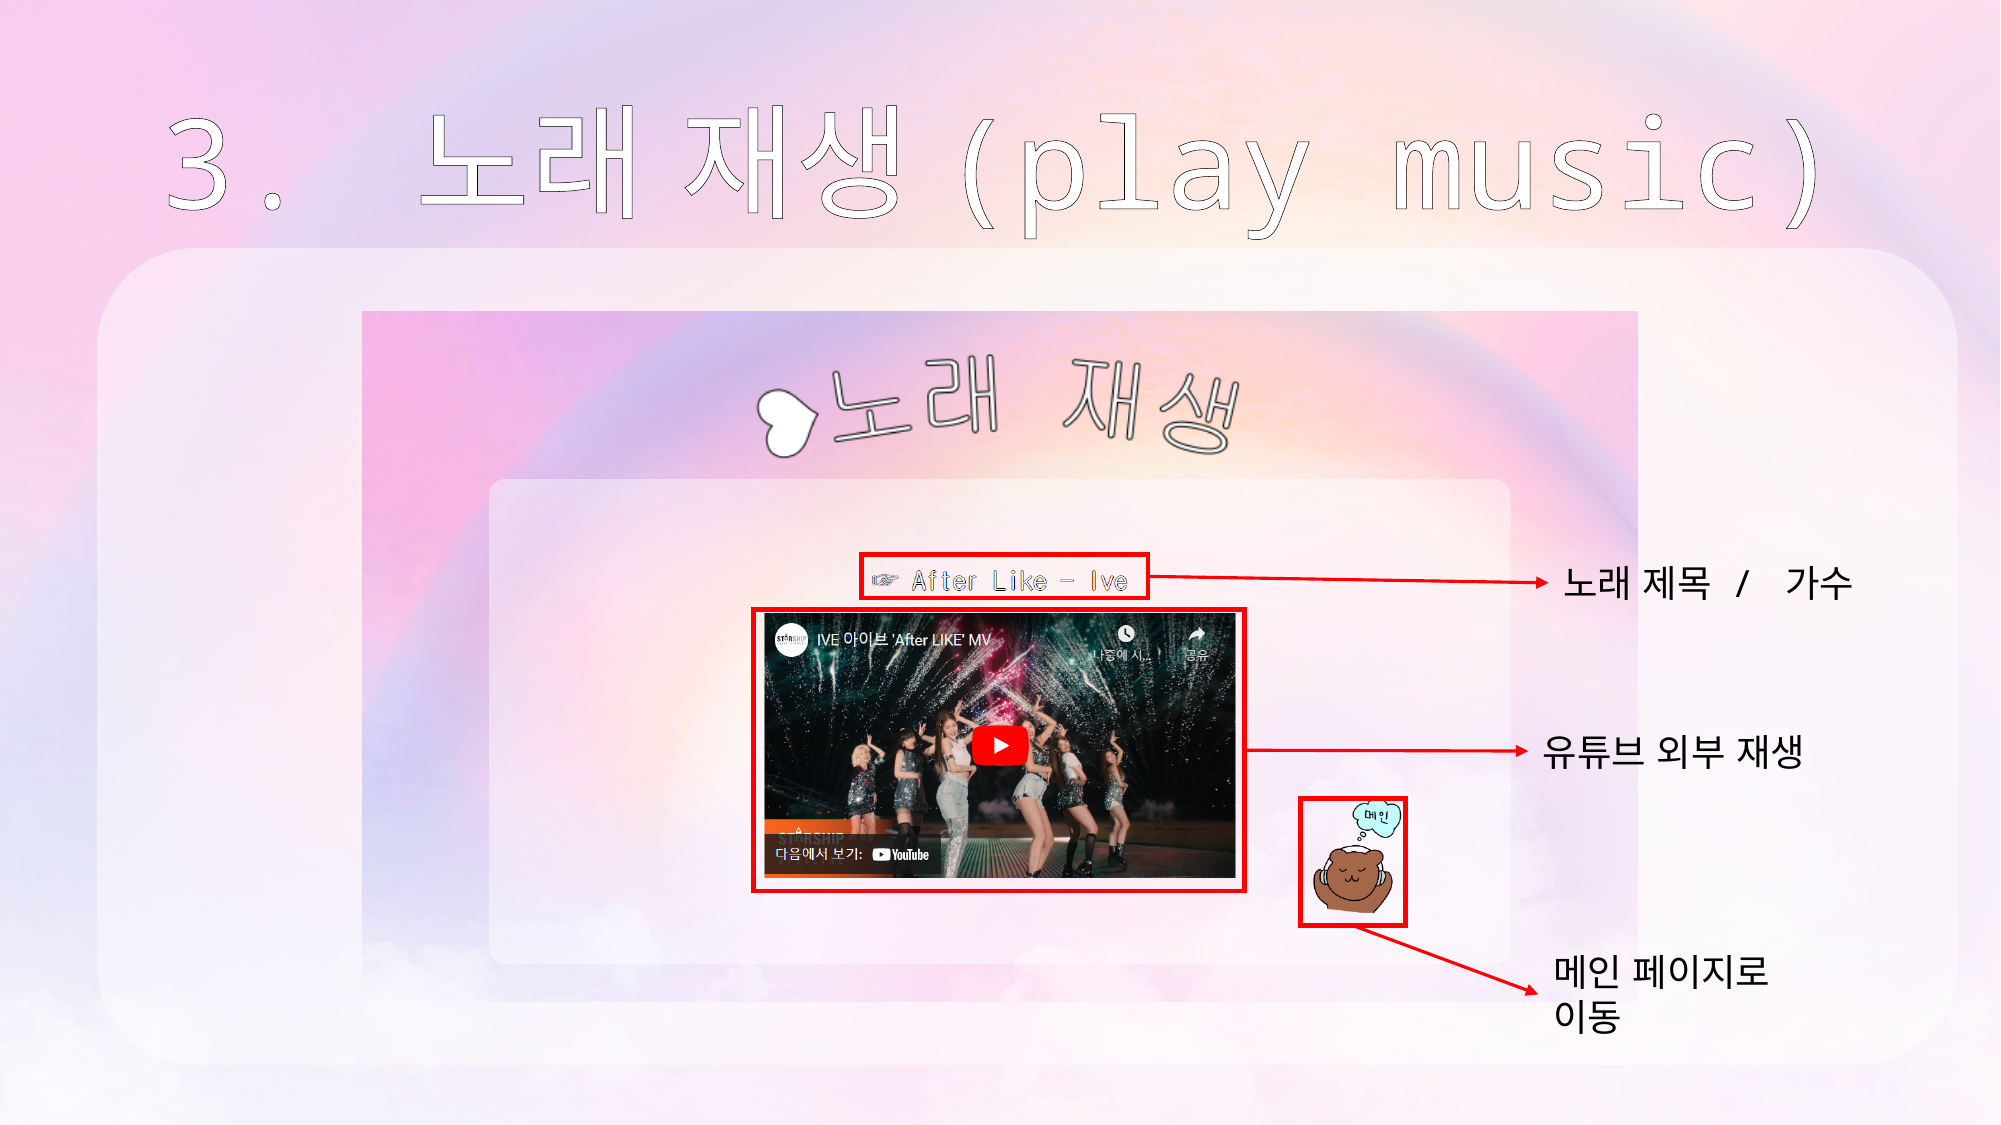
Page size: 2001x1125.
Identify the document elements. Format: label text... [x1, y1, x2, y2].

text_box 노래 제목 / 가수 [1638, 552, 1957, 613]
text_box 유튜브 외부 재생 [1638, 721, 1957, 781]
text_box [0, 0, 2000, 1125]
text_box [1148, 576, 1549, 584]
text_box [1353, 925, 1539, 995]
title 3. 노래 재생(play music) [137, 59, 1863, 265]
picture [362, 311, 1638, 1002]
text_box 메인 페이지로 이동 [1538, 941, 1865, 1047]
text_box [95, 247, 1959, 1067]
